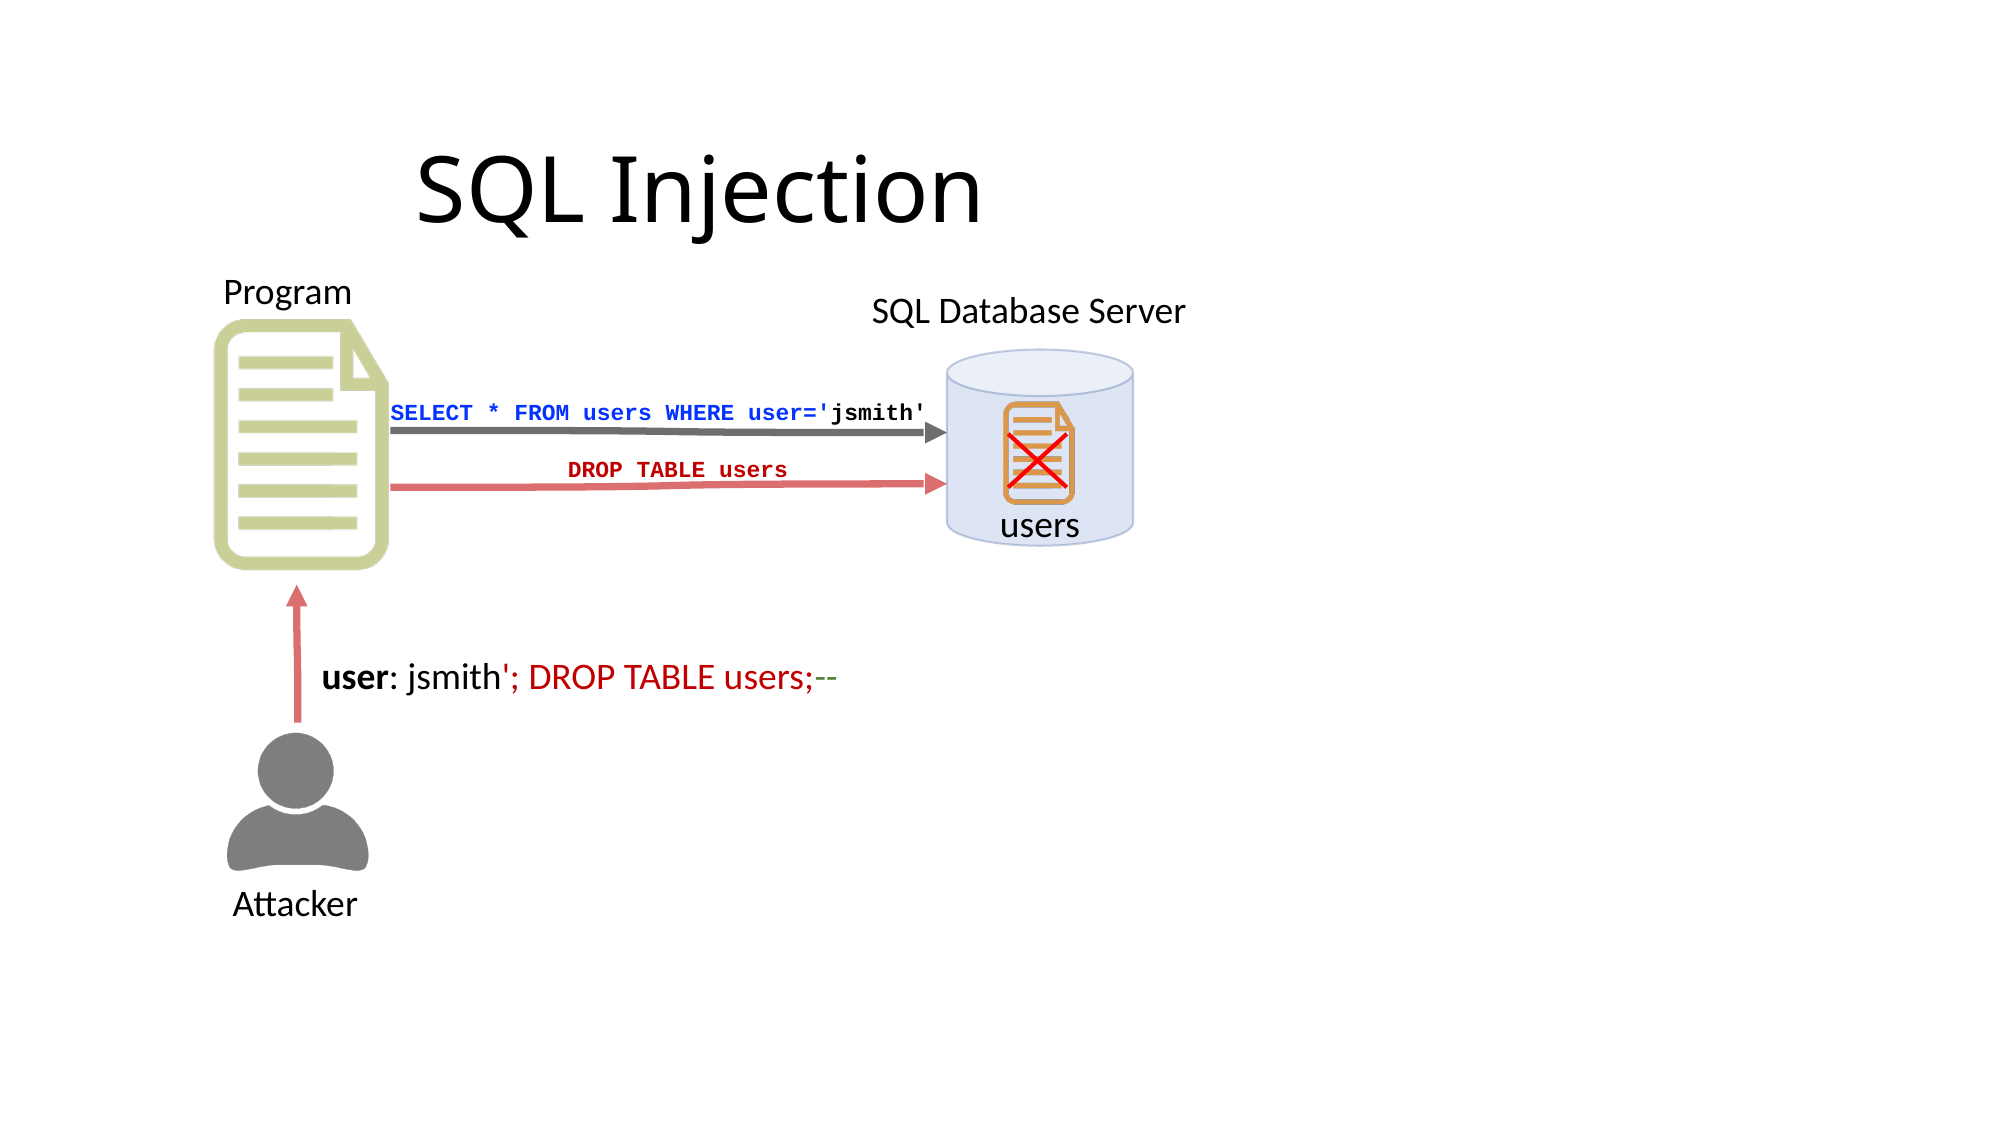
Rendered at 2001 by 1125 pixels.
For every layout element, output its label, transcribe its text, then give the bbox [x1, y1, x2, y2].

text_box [1008, 433, 1067, 488]
text_box SELECT * FROM users WHERE user='jsmith' [410, 433, 945, 478]
picture [997, 398, 1083, 505]
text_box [217, 722, 391, 977]
text_box SQL Database Server [857, 278, 1202, 339]
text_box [390, 483, 947, 488]
text_box SELECT * FROM users WHERE user='jsmith' [410, 389, 945, 430]
text_box user: jsmith'; DROP TABLE users;-- [306, 644, 853, 705]
text_box [945, 348, 1135, 543]
text_box DROP TABLE users [553, 447, 803, 483]
text_box users [985, 492, 1096, 553]
title SQL Injection [401, 83, 2000, 302]
text_box Program [208, 259, 368, 311]
picture [184, 311, 410, 585]
